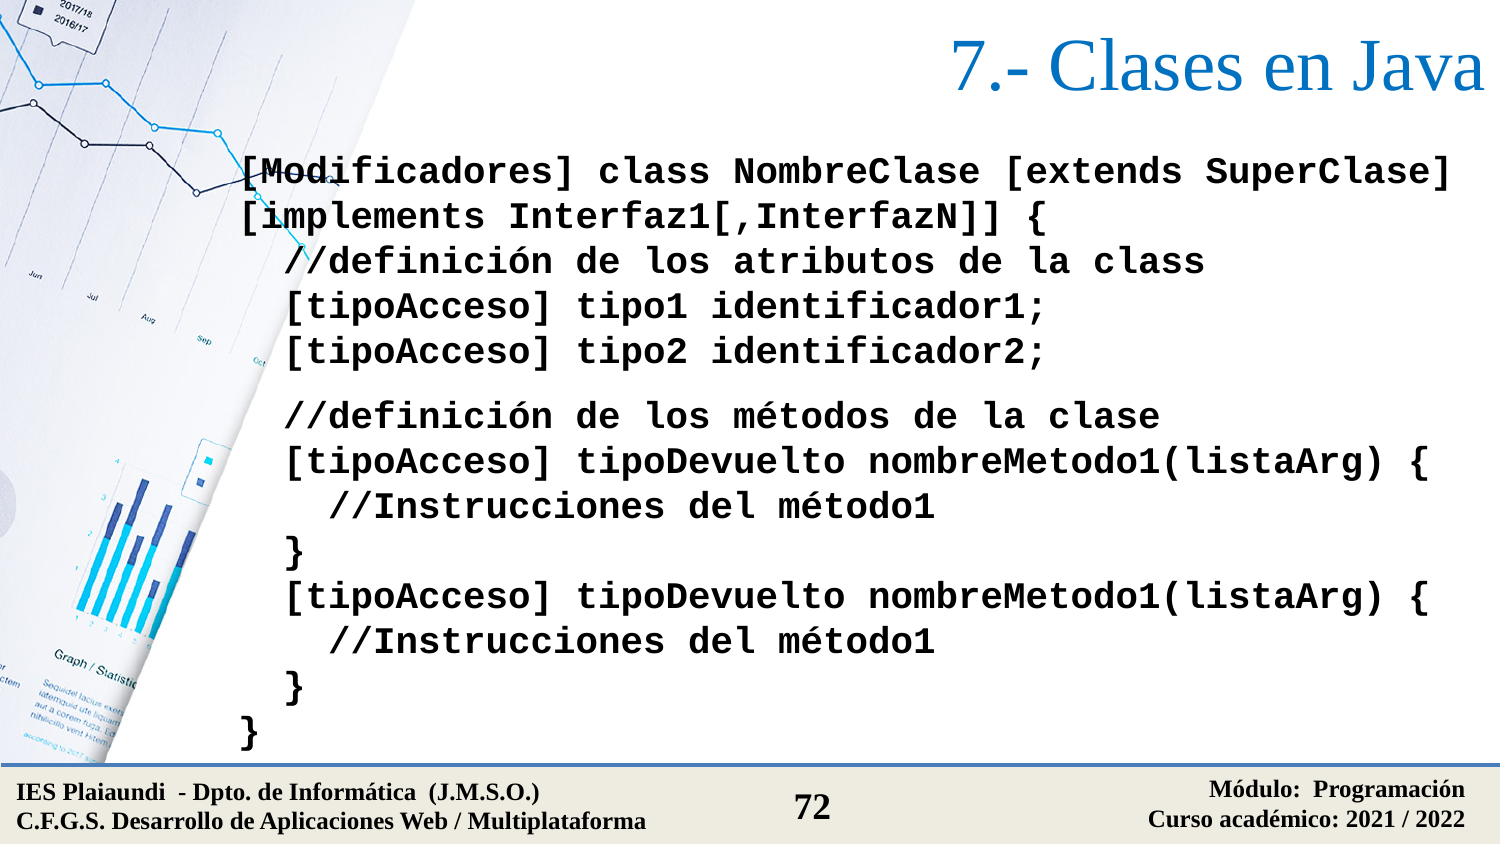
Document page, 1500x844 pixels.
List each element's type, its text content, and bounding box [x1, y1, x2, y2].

title 7.- Clases en Java [1, 0, 1500, 122]
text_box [1, 764, 1500, 844]
text_box [Modificadores] class NombreClase [extends SuperClase] [implements Interfaz1[,InterfazN]] { //definición de los atributos de la class [tipoAcceso] tipo1 identificador1; [tipoAcceso] tipo2 identificador2; //definición de los métodos de la clase [tipoAcceso] tipoDevuelto nombreMetodo1(listaArg) { //Instrucciones del método1 } [tipoAcceso] tipoDevuelto nombreMetodo1(listaArg) { //Instrucciones del método1 } } [223, 138, 1474, 759]
picture [0, 0, 1500, 763]
